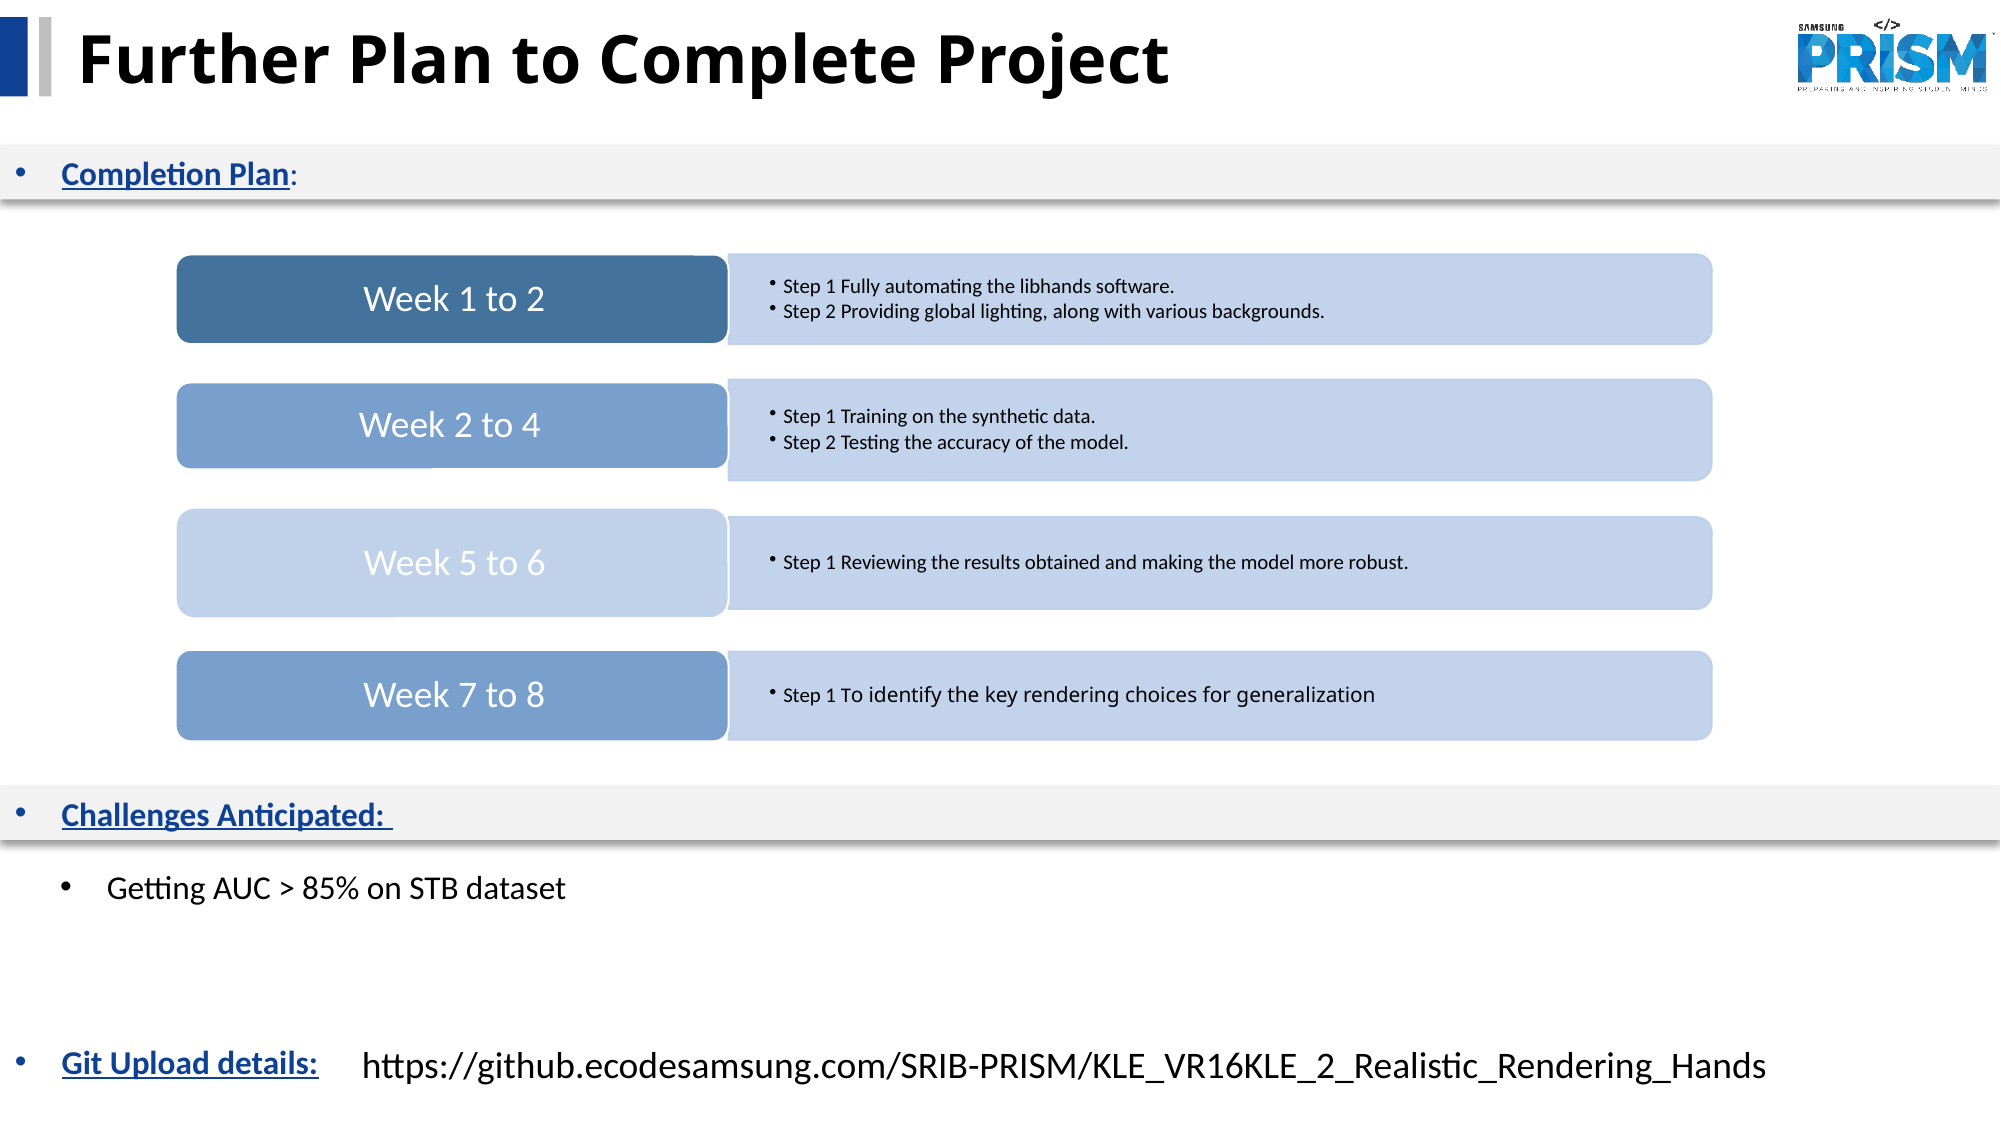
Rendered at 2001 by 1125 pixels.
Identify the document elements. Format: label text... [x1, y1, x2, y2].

text_box Challenges Anticipated: [0, 785, 2000, 840]
text_box Further Plan to Complete Project [62, 9, 1605, 105]
text_box https://github.ecodesamsung.com/SRIB-PRISM/KLE_VR16KLE_2_Realistic_Rendering_Hands [347, 1034, 1806, 1094]
picture [1794, 17, 2000, 96]
text_box [38, 16, 52, 97]
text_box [175, 182, 1712, 814]
text_box [0, 16, 29, 97]
text_box Completion Plan: [0, 144, 2000, 200]
text_box Getting AUC > 85% on STB dataset [45, 858, 918, 914]
text_box Git Upload details: [0, 1034, 1000, 1119]
